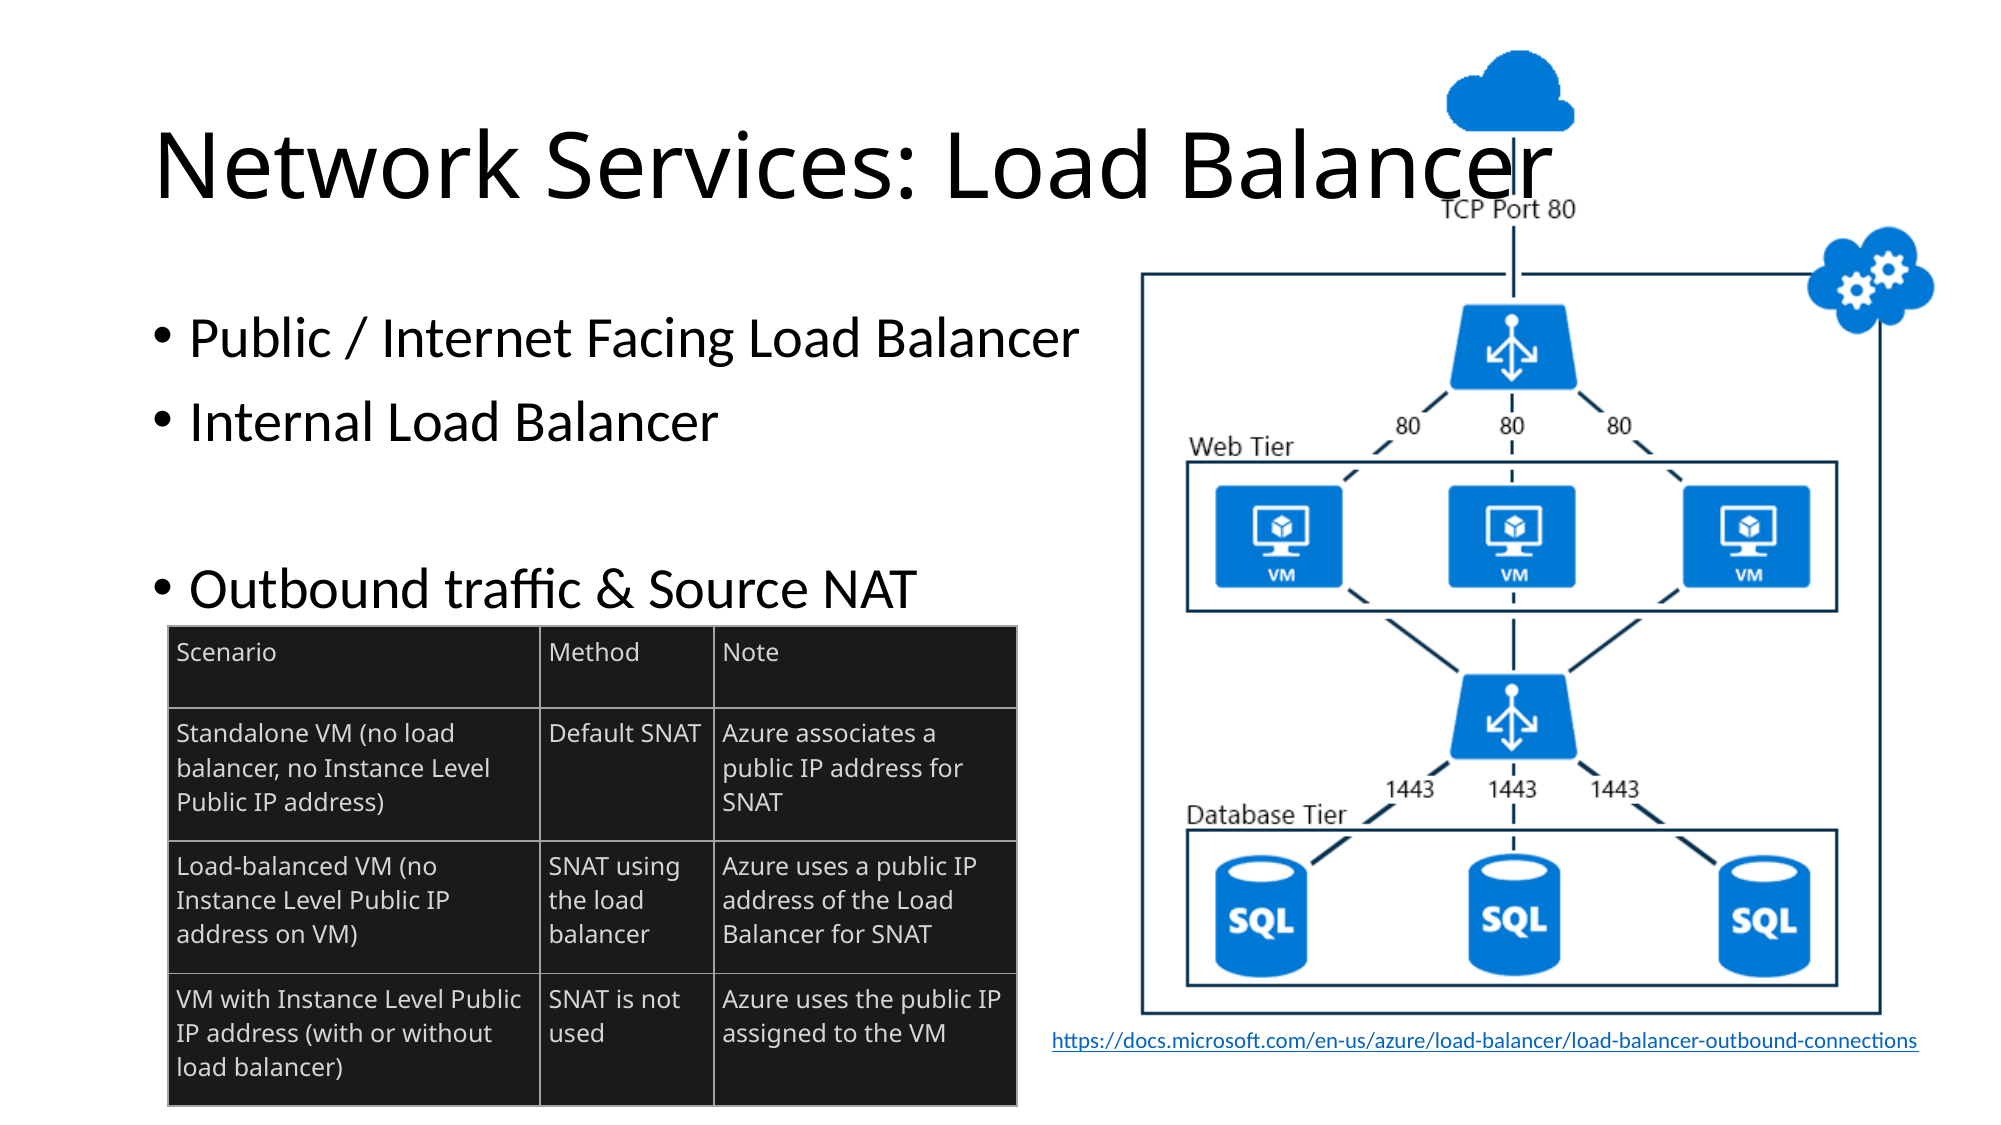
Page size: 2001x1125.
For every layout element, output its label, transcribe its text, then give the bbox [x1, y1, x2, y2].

title Network Services: Load Balancer [137, 59, 1003, 278]
table_cell SNAT using the load balancer [541, 842, 713, 973]
table_cell Azure uses the public IP assigned to the VM [715, 974, 1016, 1105]
table_cell SNAT is not used [541, 974, 713, 1105]
text_box https://docs.microsoft.com/en-us/azure/load-balancer/load-balancer-outbound-connections [1037, 1037, 1934, 1089]
table_header Method [541, 627, 713, 707]
table_cell Azure uses a public IP address of the Load Balancer for SNAT [715, 842, 1003, 973]
picture [1003, 29, 2000, 1037]
table_cell Standalone VM (no load balancer, no Instance Level Public IP address) [169, 709, 539, 840]
table_cell VM with Instance Level Public IP address (with or without load balancer) [169, 974, 539, 1105]
table_cell Azure associates a public IP address for SNAT [715, 709, 1003, 840]
table_header Note [715, 627, 1003, 707]
table_header Scenario [169, 627, 539, 707]
list Public / Internet Facing Load Balancer Internal Load Balancer Outbound traffic & Source NAT [137, 299, 1003, 1014]
table_cell Load-balanced VM (no Instance Level Public IP address on VM) [169, 842, 539, 973]
table_cell Default SNAT [541, 709, 713, 840]
